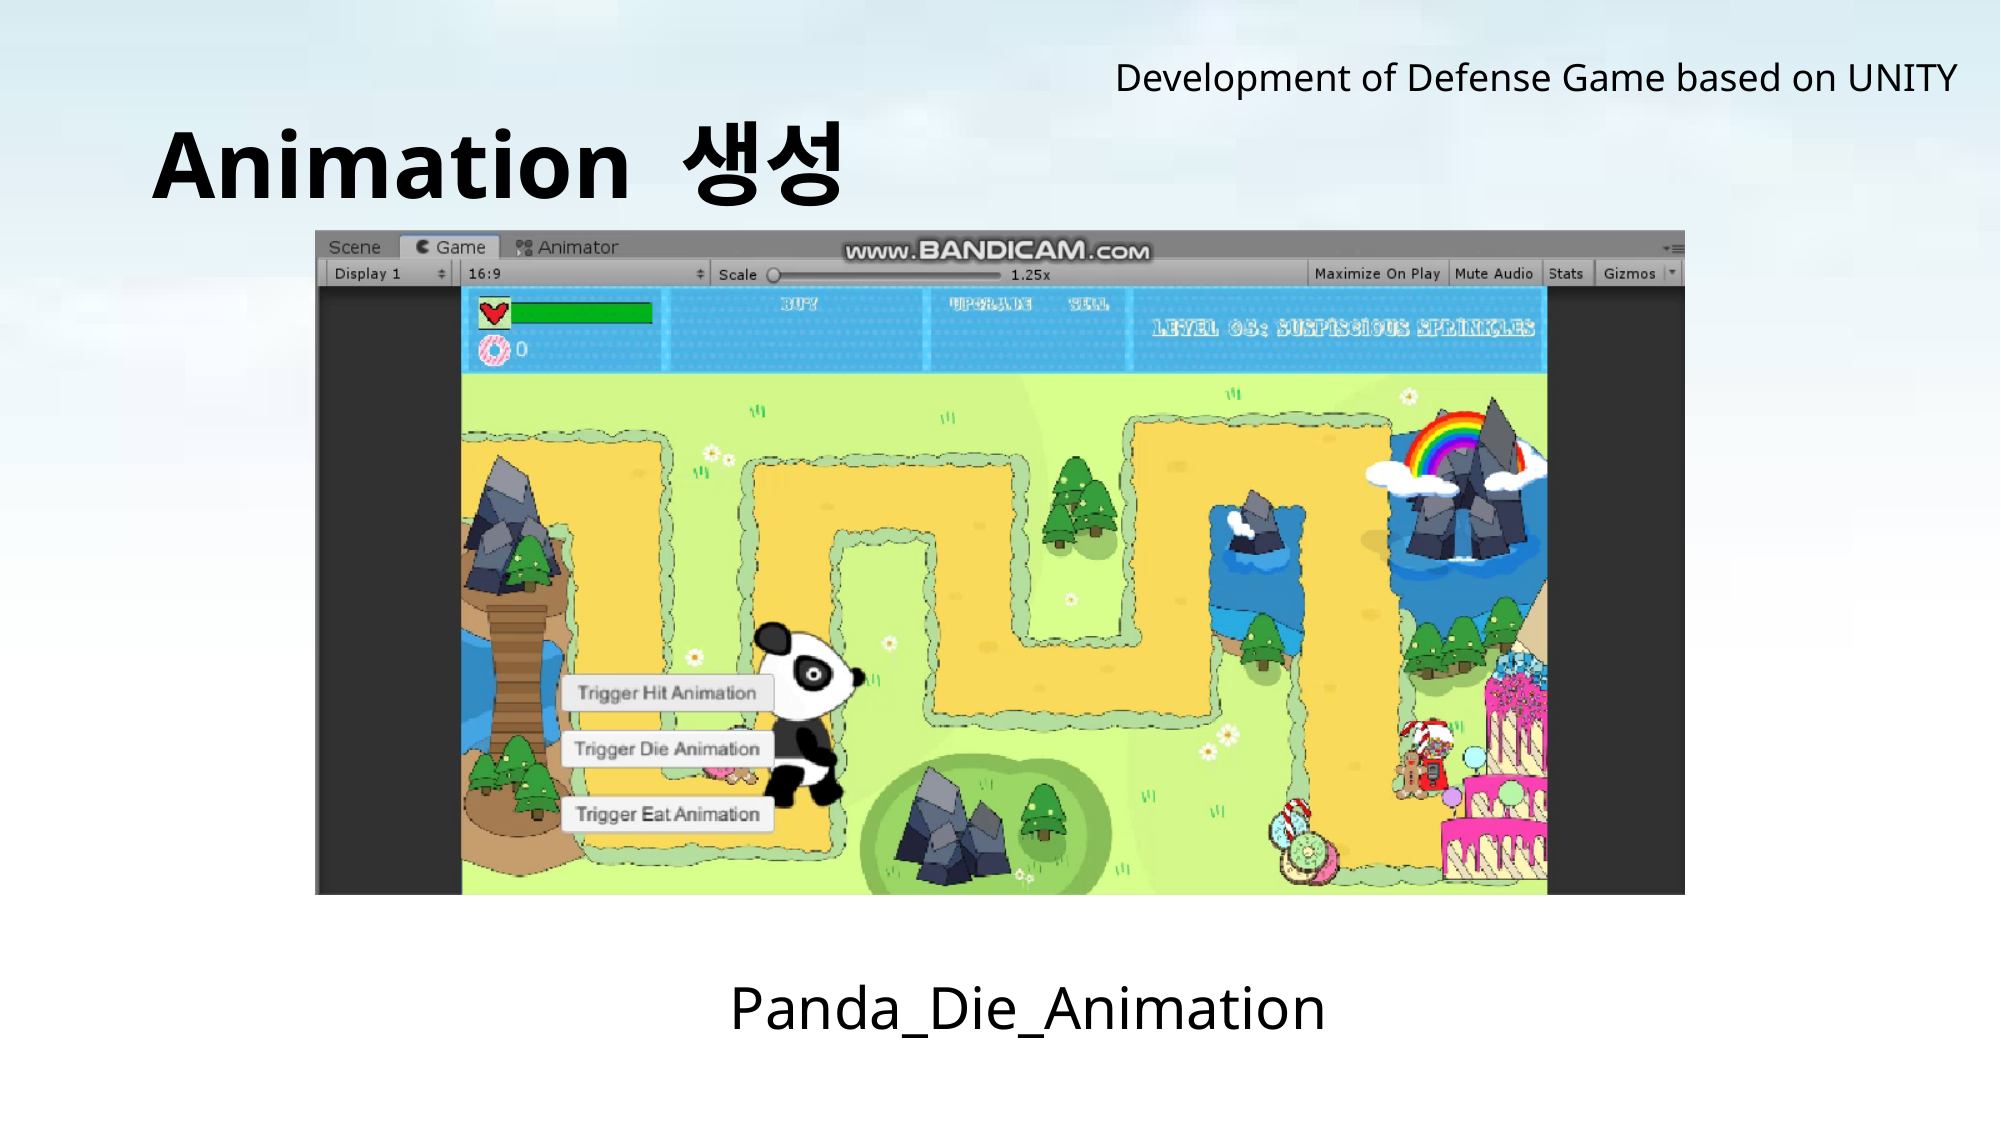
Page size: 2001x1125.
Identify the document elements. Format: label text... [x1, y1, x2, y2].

text_box Panda_Die_Animation [715, 963, 2000, 1049]
text_box Development of Defense Game based on UNITY [1099, 46, 2000, 107]
picture [0, 0, 2001, 1125]
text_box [314, 229, 1685, 895]
title Animation 생성 [137, 59, 1863, 278]
